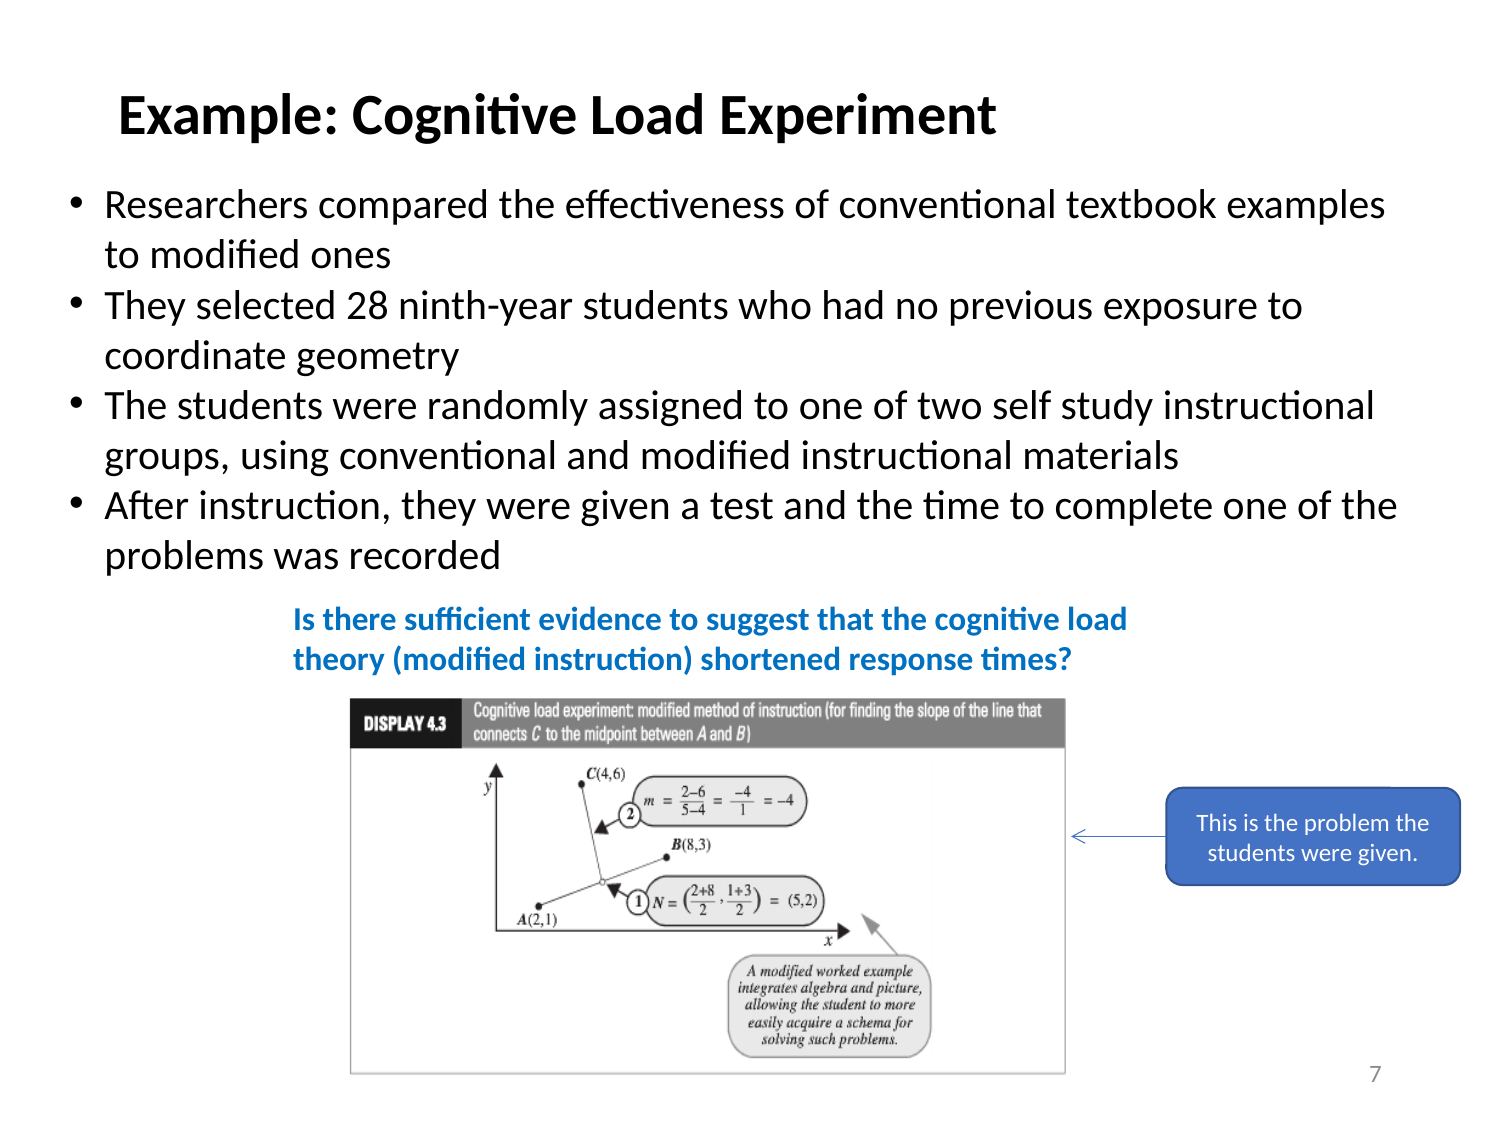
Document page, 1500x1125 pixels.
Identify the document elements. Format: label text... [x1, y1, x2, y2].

text_box Researchers compared the effectiveness of conventional textbook examples to modified ones They selected 28 ninth-year students who had no previous exposure to coordinate geometry The students were randomly assigned to one of two self study instructional groups, using conventional and modified instructional materials After instruction, they were given a test and the time to complete one of the problems was recorded [54, 169, 1419, 585]
picture [344, 686, 1072, 1086]
text_box This is the problem the students were given. [1165, 786, 1462, 887]
text_box Is there sufficient evidence to suggest that the cognitive load theory (modified instruction) shortened response times? [278, 590, 1195, 685]
slide_number 7 [1059, 1042, 1397, 1103]
title Example: Cognitive Load Experiment [103, 59, 1397, 172]
